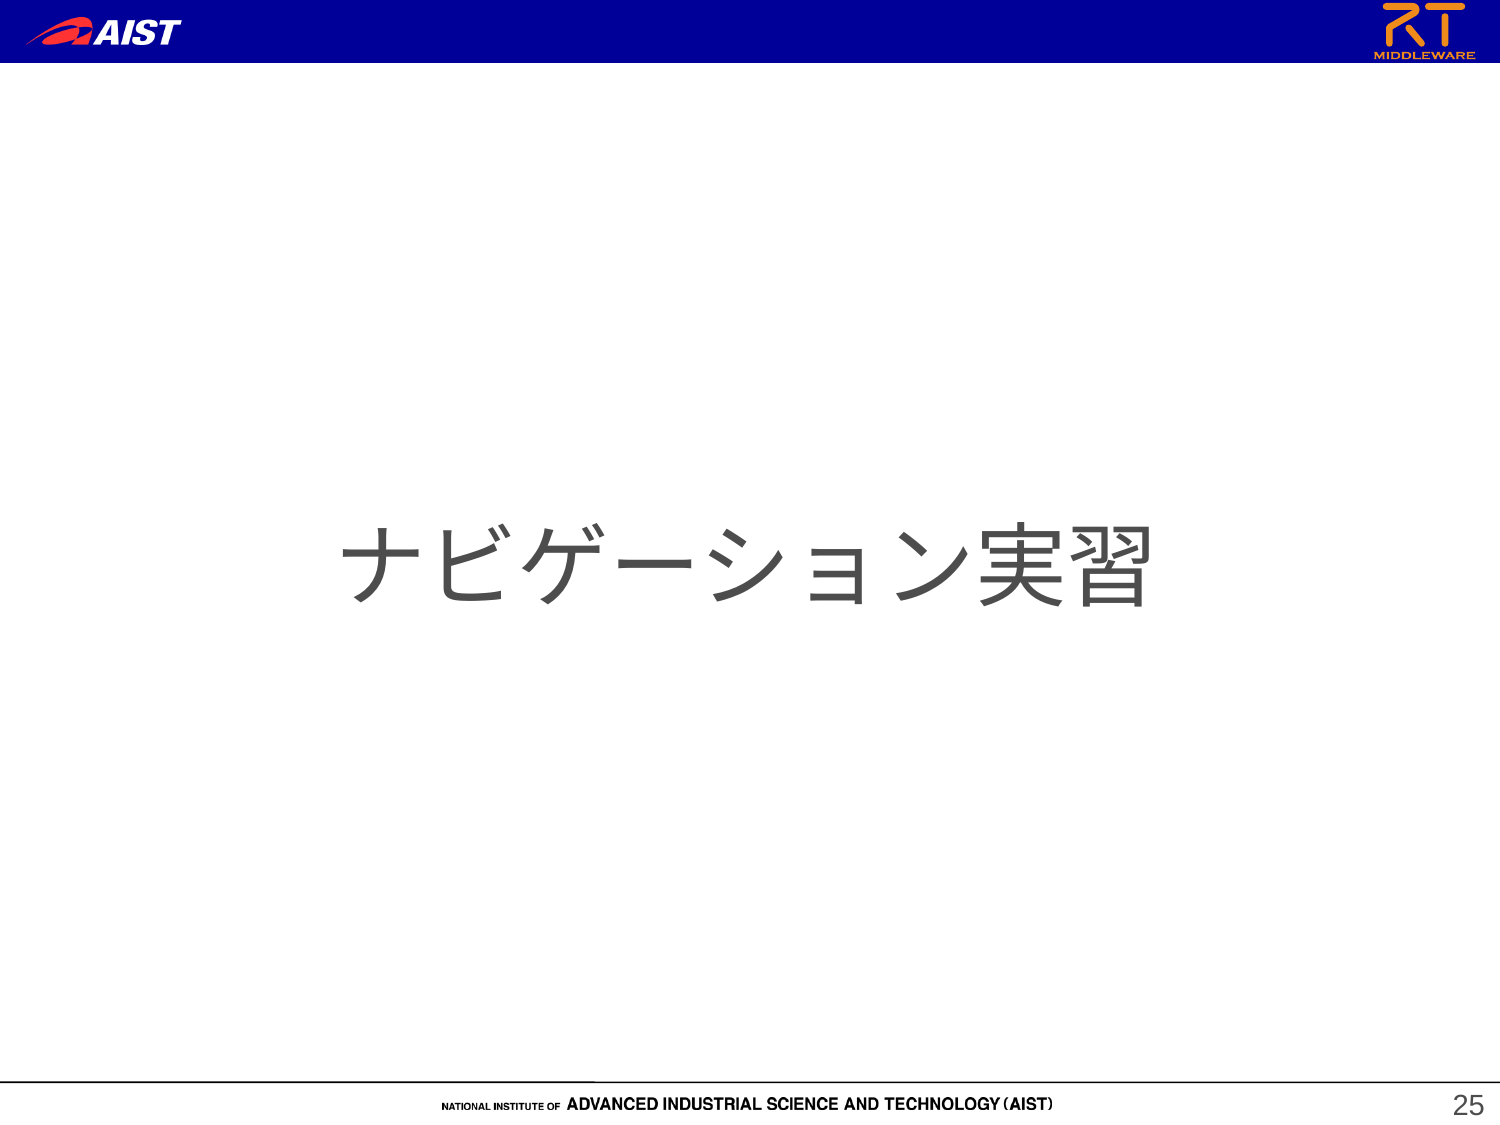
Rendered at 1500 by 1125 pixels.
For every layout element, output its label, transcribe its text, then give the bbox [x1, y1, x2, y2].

picture [442, 1097, 1052, 1110]
title ナビゲーション実習 [71, 468, 1422, 657]
slide_number 25 [1149, 1078, 1500, 1125]
picture [0, 0, 1500, 63]
